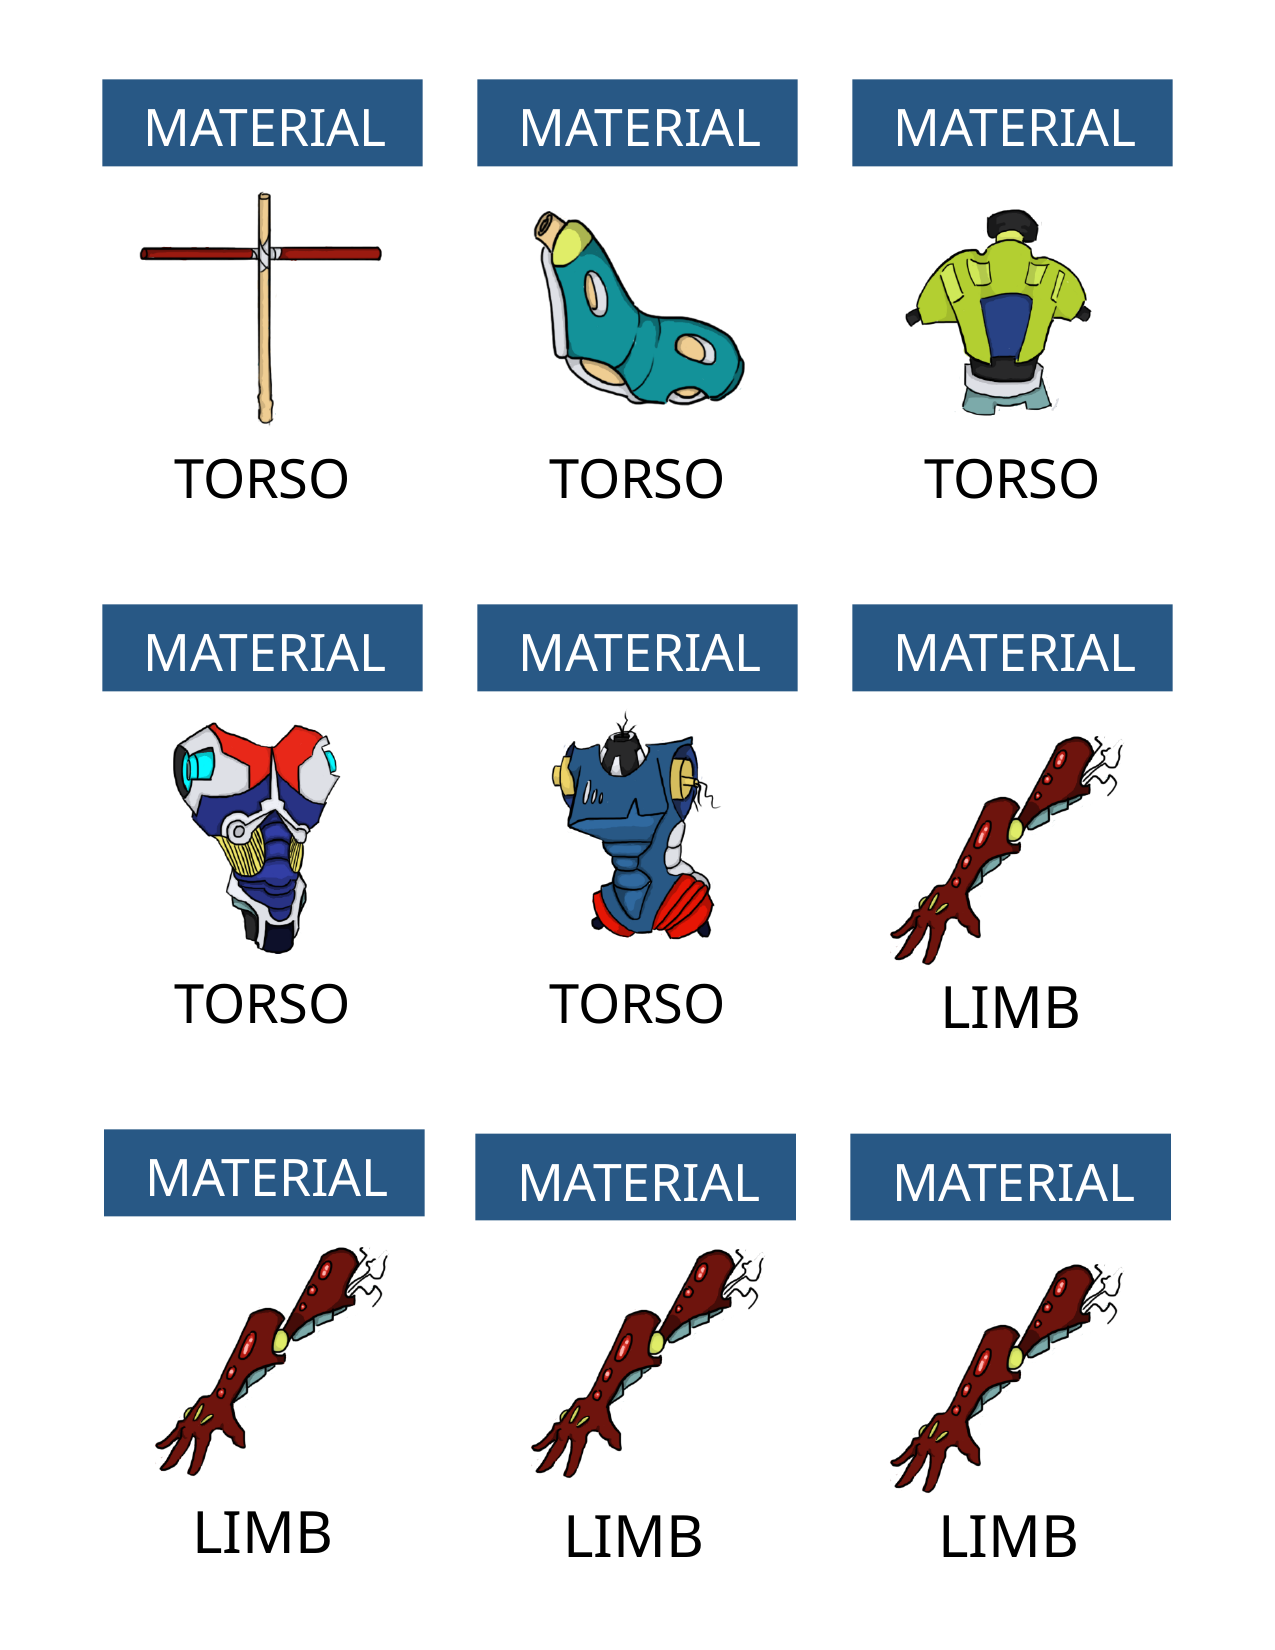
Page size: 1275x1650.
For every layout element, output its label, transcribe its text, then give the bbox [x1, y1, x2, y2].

text_box [104, 1129, 425, 1217]
text_box [477, 604, 798, 692]
picture [132, 182, 388, 444]
picture [522, 696, 755, 964]
text_box MATERIAL [143, 87, 388, 158]
text_box [477, 79, 798, 167]
picture [880, 715, 1129, 978]
text_box LIMB [850, 1500, 1168, 1568]
text_box [102, 604, 423, 692]
text_box MATERIAL [516, 1141, 761, 1213]
text_box LIMB [104, 1496, 421, 1563]
text_box TORSO [479, 968, 796, 1035]
picture [507, 182, 779, 434]
text_box MATERIAL [893, 612, 1138, 683]
text_box [850, 1133, 1171, 1221]
picture [891, 191, 1126, 444]
picture [145, 1226, 394, 1489]
picture [880, 1243, 1129, 1507]
text_box LIMB [475, 1500, 793, 1568]
text_box LIMB [852, 971, 1169, 1038]
text_box MATERIAL [518, 612, 763, 683]
picture [521, 1228, 770, 1491]
text_box [475, 1133, 796, 1221]
text_box [852, 604, 1173, 692]
text_box MATERIAL [518, 87, 763, 158]
text_box MATERIAL [145, 1137, 390, 1208]
picture [159, 706, 366, 960]
text_box [852, 79, 1173, 167]
text_box TORSO [104, 968, 421, 1035]
text_box TORSO [854, 443, 1171, 510]
text_box MATERIAL [891, 1141, 1136, 1213]
text_box TORSO [479, 443, 796, 510]
text_box [102, 79, 423, 167]
text_box MATERIAL [143, 612, 388, 683]
text_box TORSO [104, 443, 421, 510]
text_box MATERIAL [893, 87, 1138, 158]
